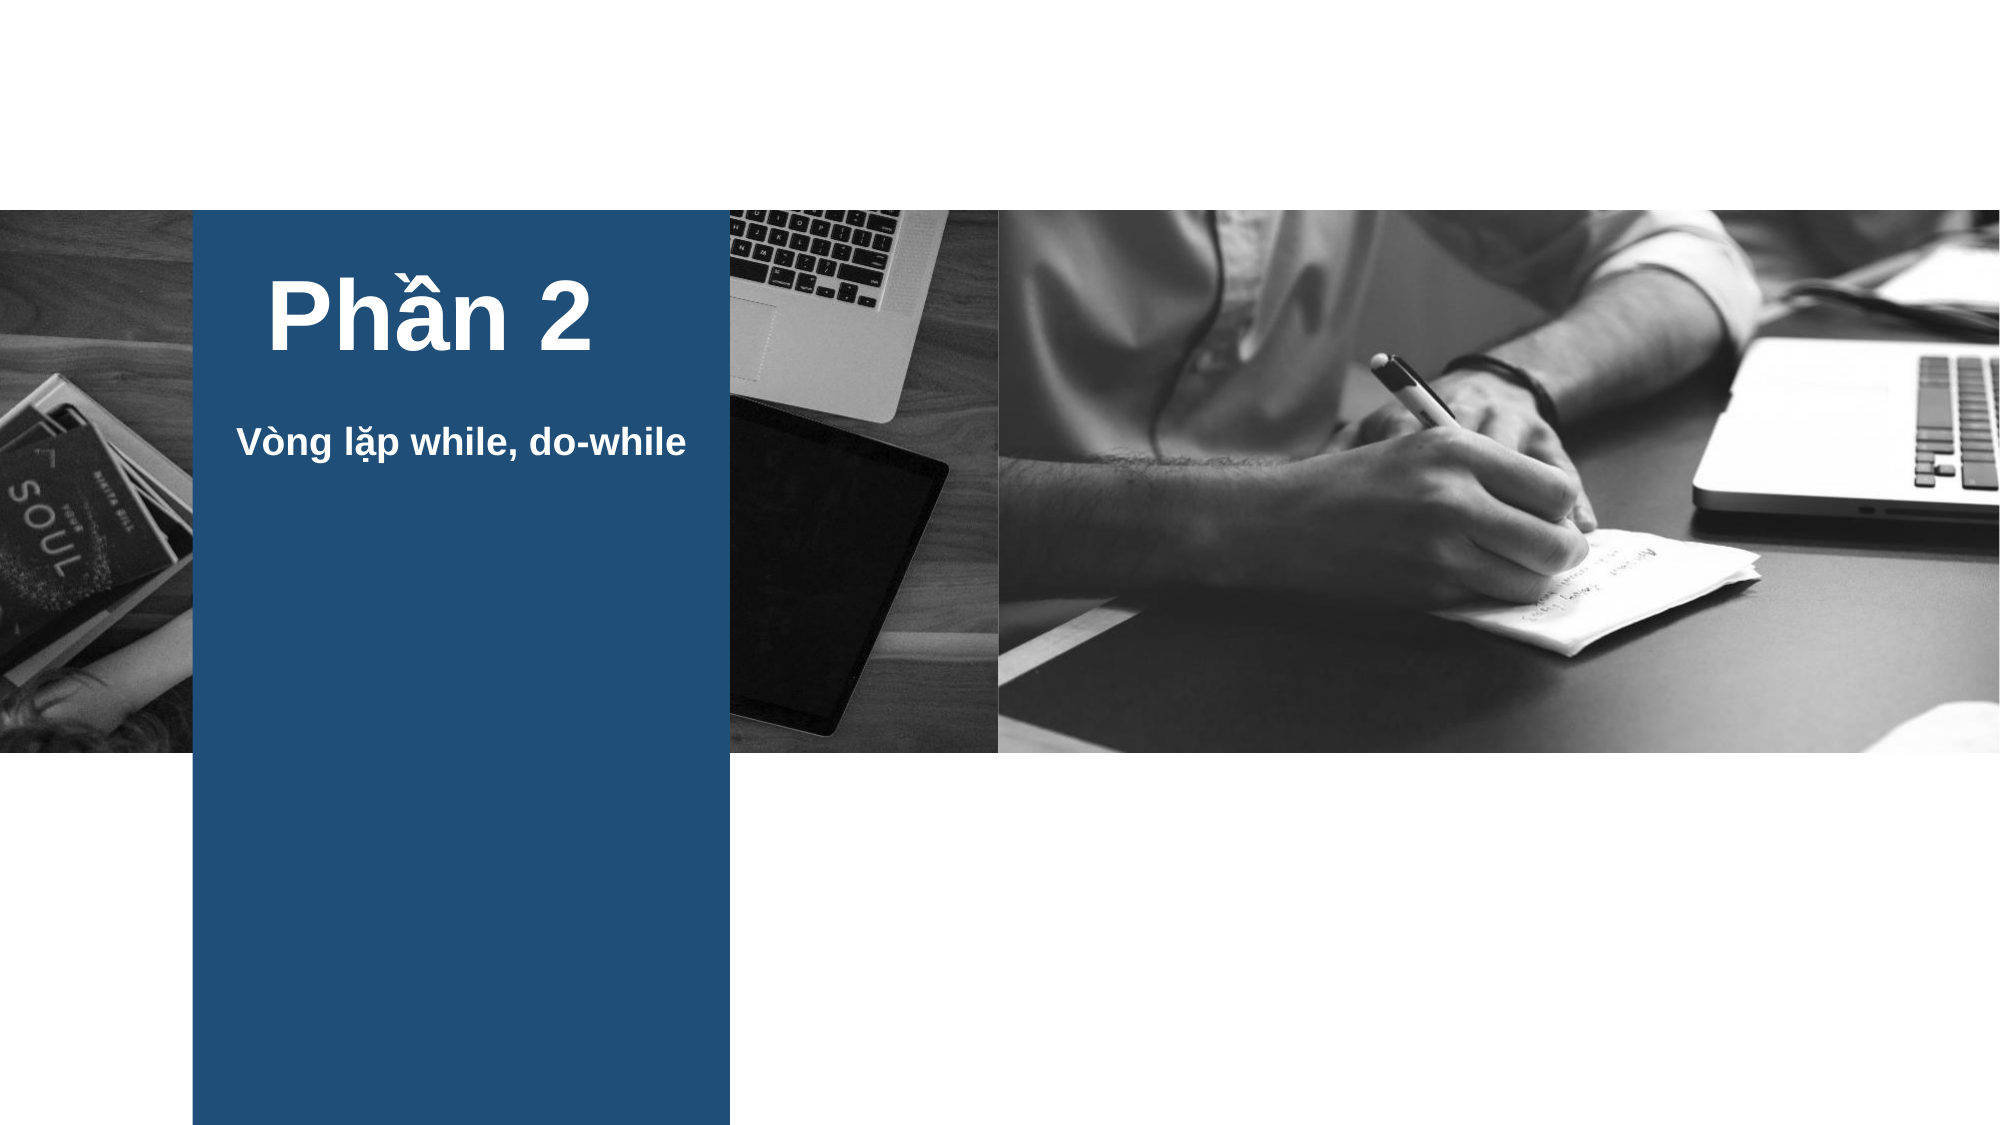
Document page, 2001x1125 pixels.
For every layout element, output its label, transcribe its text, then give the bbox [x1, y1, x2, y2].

text_box [190, 208, 732, 1125]
text_box Vòng lặp while, do-while [192, 408, 730, 471]
text_box [732, 208, 996, 754]
text_box [0, 208, 190, 754]
text_box [996, 208, 2000, 754]
text_box Phần 2 [251, 243, 671, 379]
